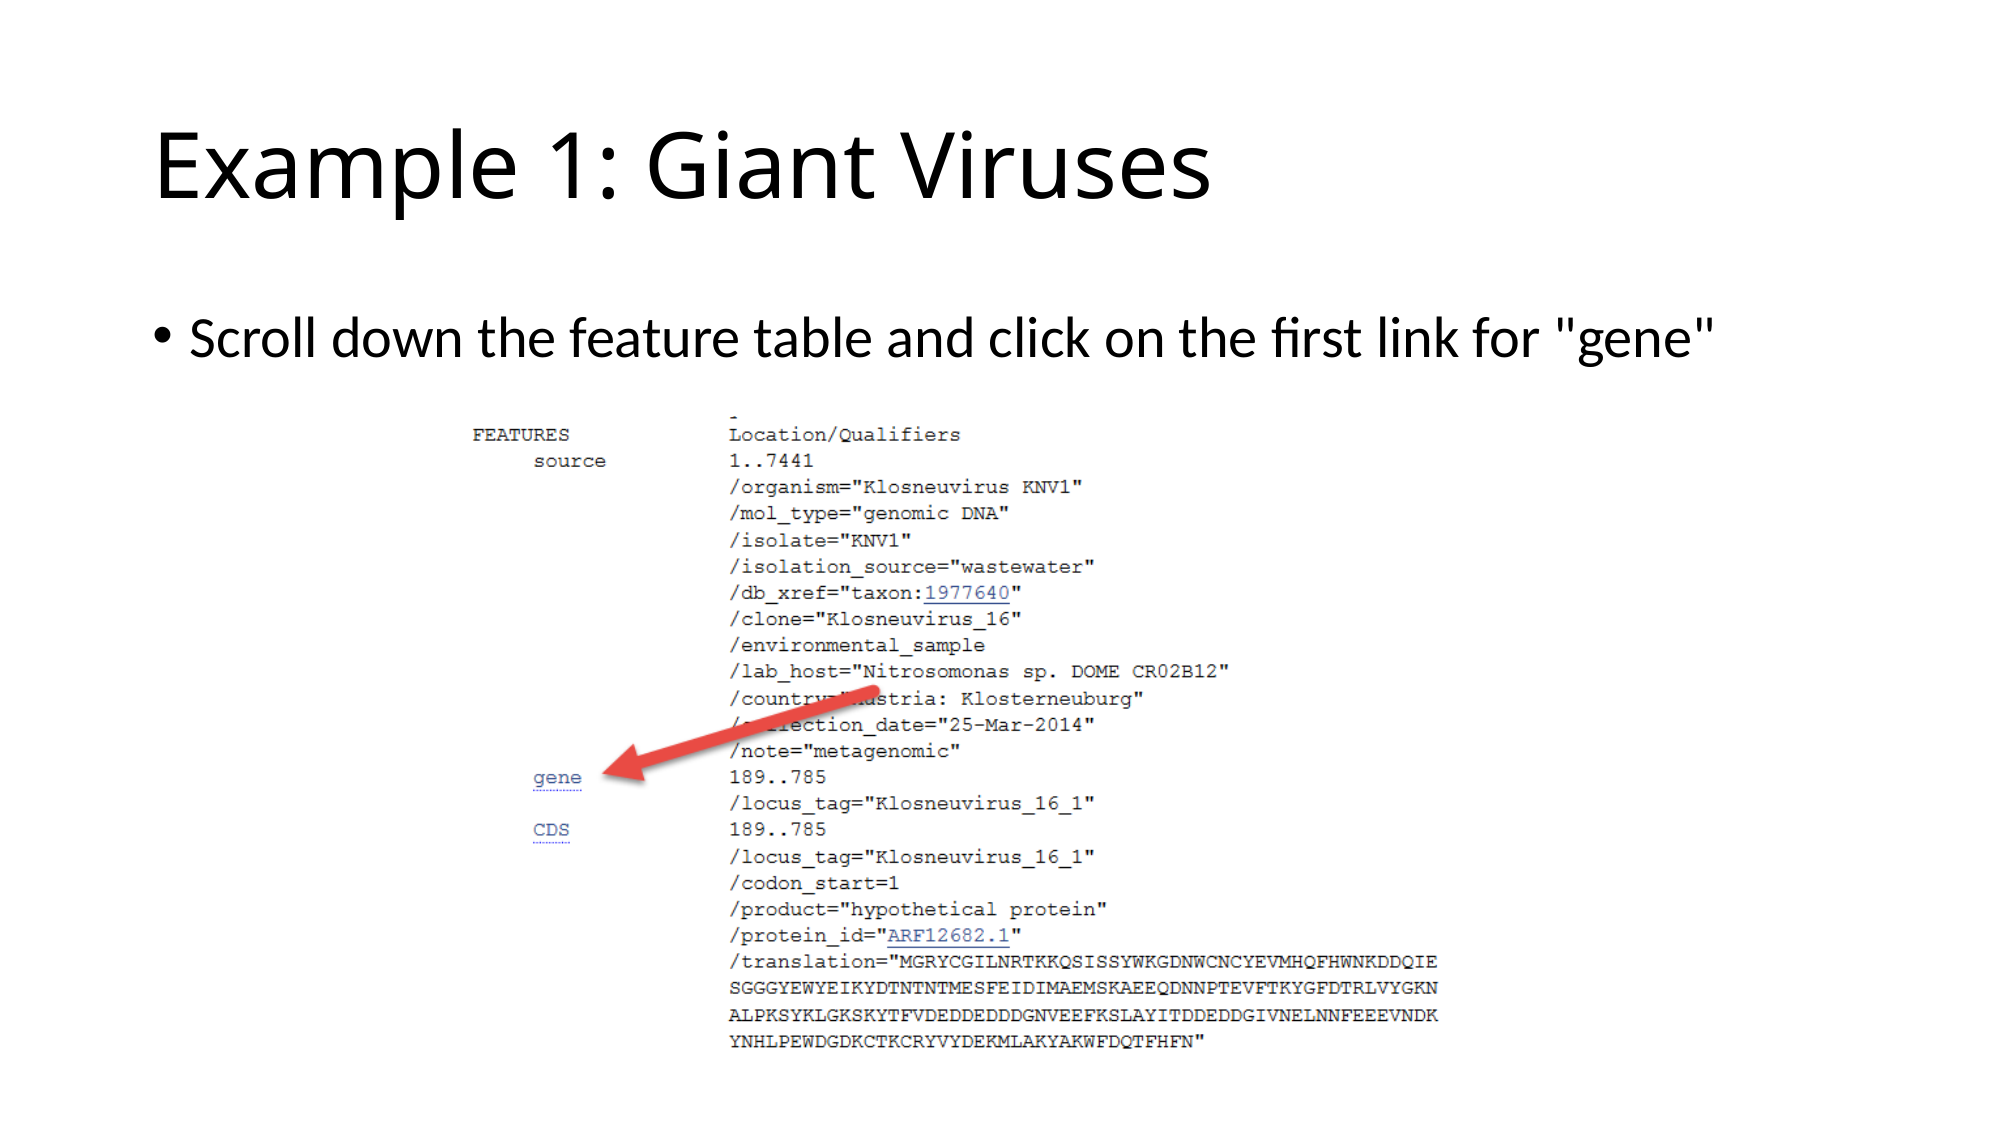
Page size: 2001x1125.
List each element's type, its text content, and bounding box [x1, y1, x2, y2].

list Scroll down the feature table and click on the first link for "gene" [137, 299, 1863, 1014]
title Example 1: Giant Viruses [137, 59, 1863, 278]
picture [451, 416, 1475, 1054]
